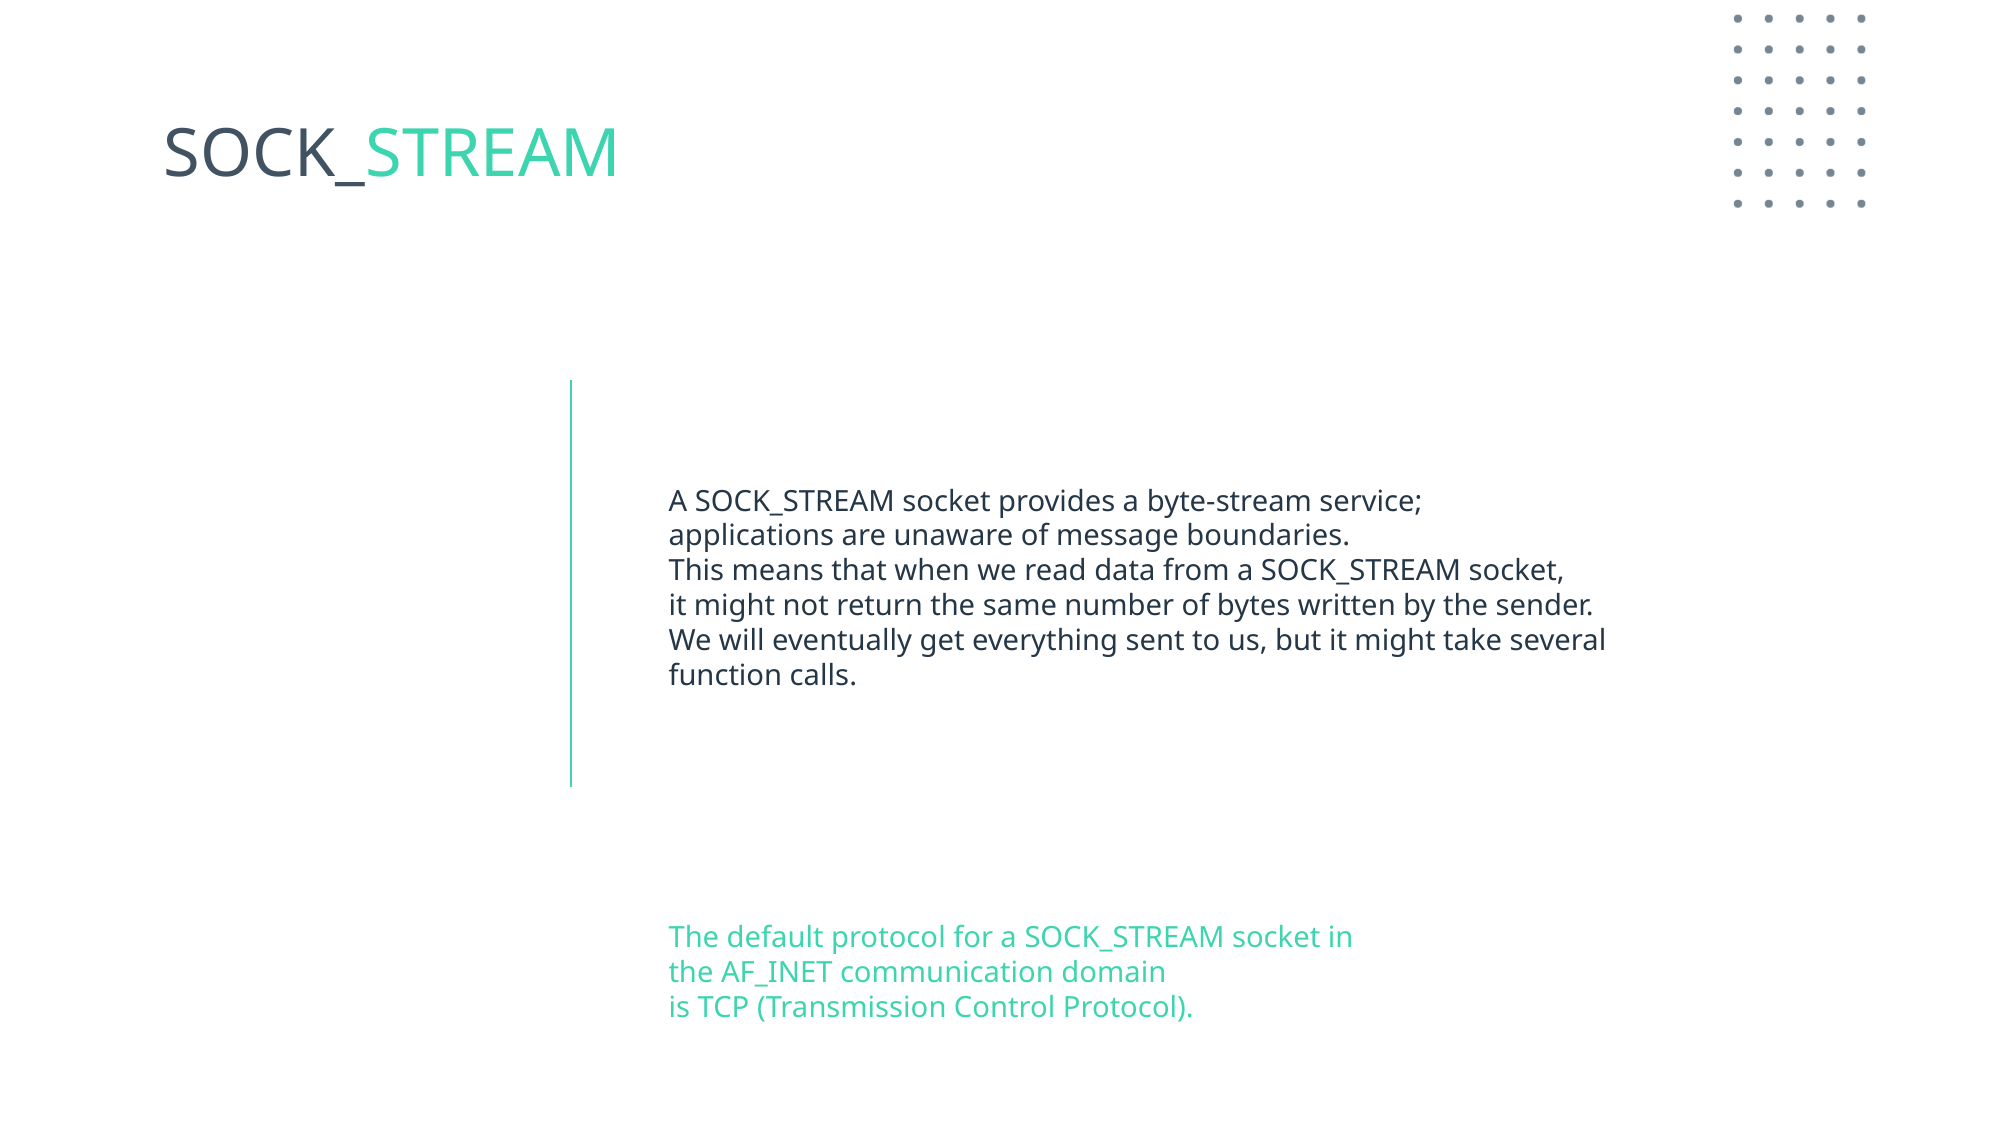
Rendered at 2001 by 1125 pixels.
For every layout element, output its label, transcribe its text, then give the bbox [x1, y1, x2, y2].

text_box A SOCK_STREAM socket provides a byte-stream service; applications are unaware of message boundaries. This means that when we read data from a SOCK_STREAM socket, it might not return the same number of bytes written by the sender. We will eventually get everything sent to us, but it might take several function calls. [653, 474, 1713, 699]
picture [1632, 0, 1967, 250]
text_box The default protocol for a SOCK_STREAM socket in the AF_INET communication domain is TCP (Transmission Control Protocol). [653, 910, 1529, 1066]
list SOCK_STREAM [148, 111, 1054, 250]
